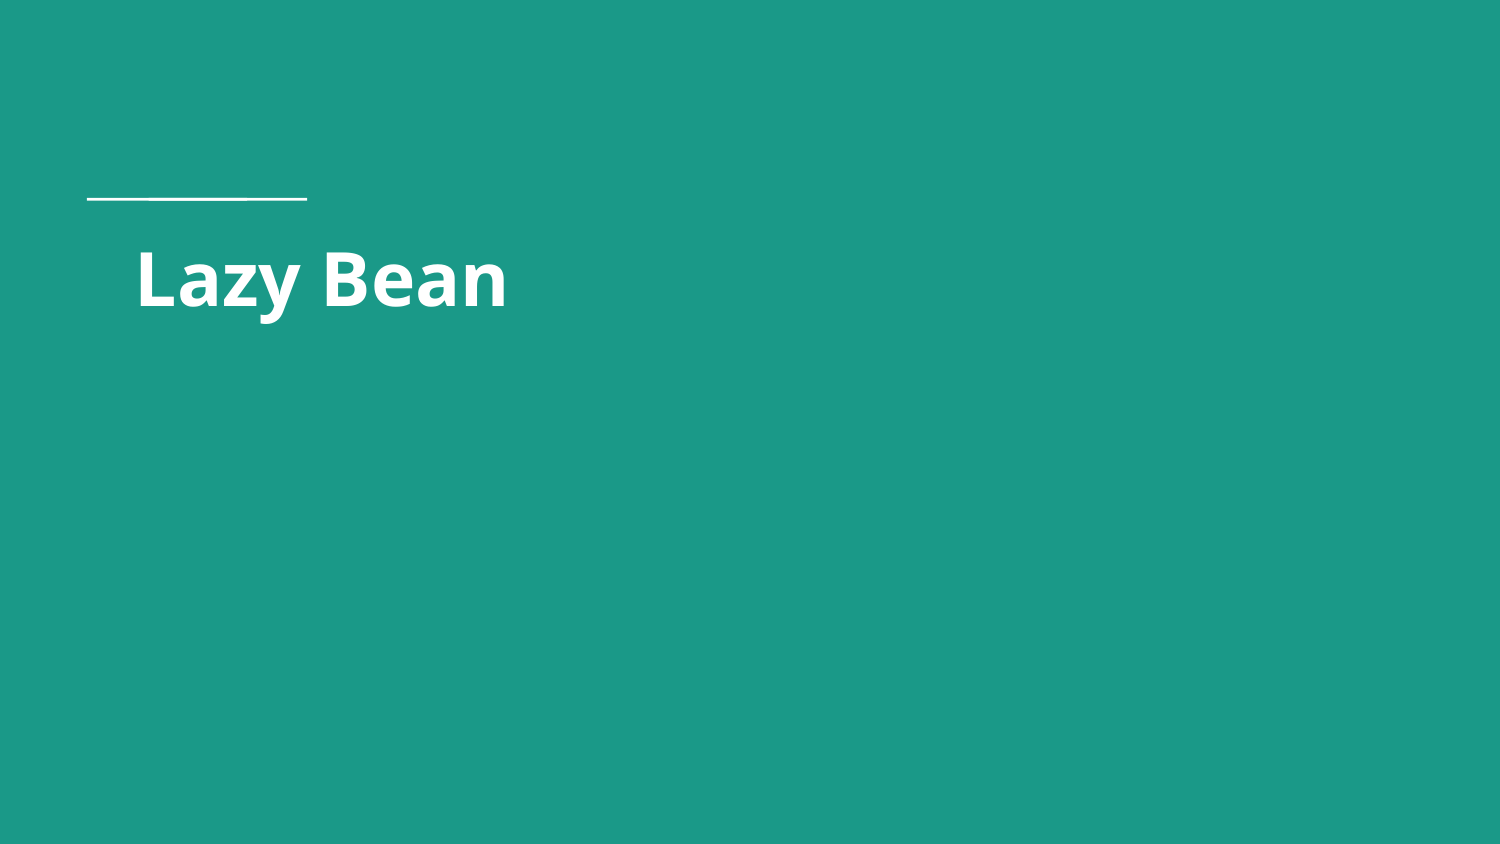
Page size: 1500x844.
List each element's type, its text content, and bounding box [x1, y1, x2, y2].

title Lazy Bean [119, 216, 1381, 466]
